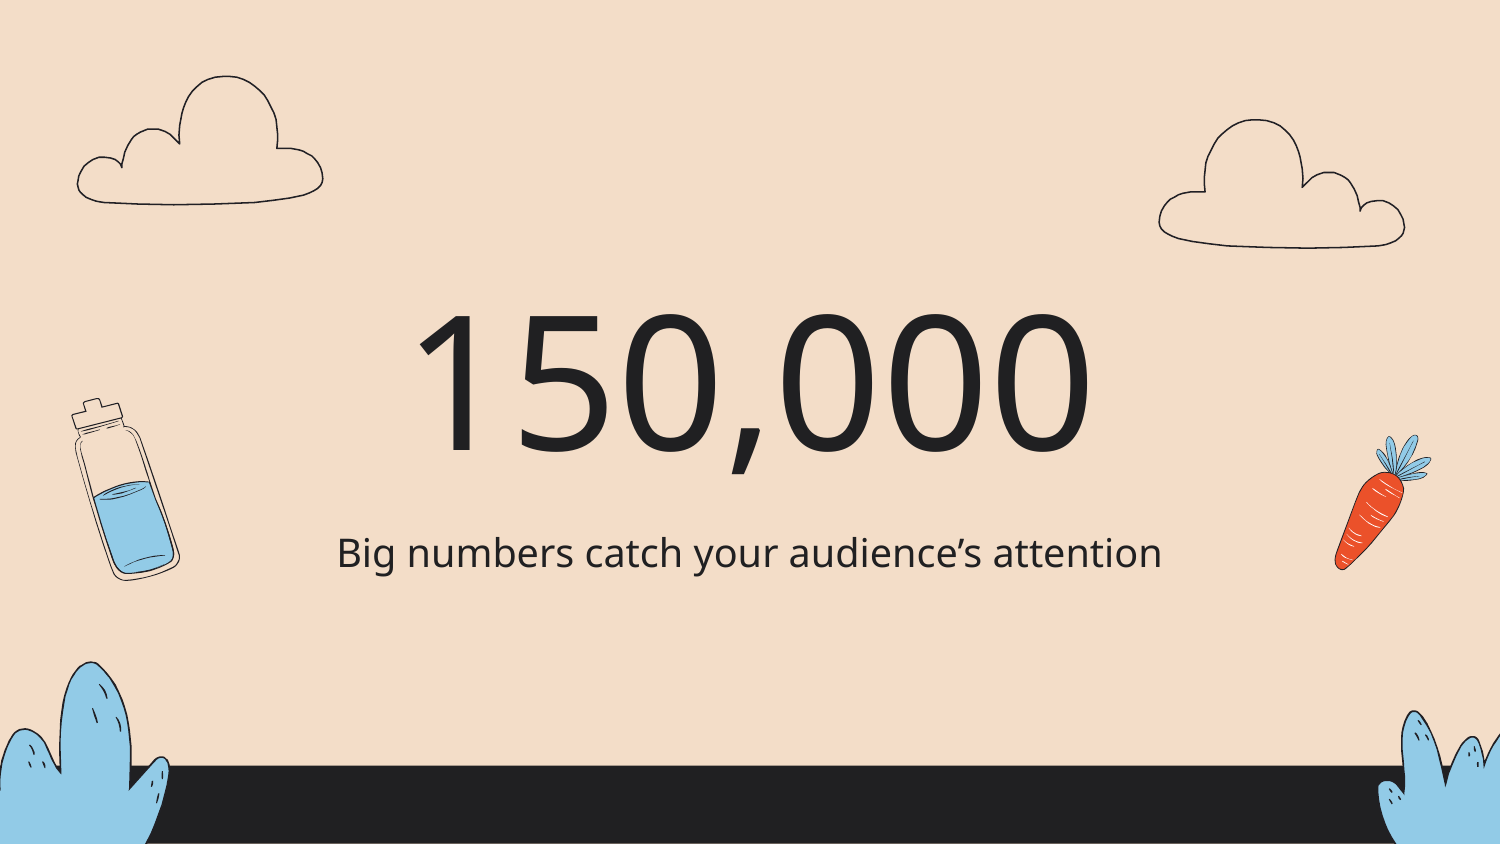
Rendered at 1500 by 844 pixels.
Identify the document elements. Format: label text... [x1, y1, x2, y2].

text_box [77, 76, 323, 205]
title 150,000 [210, 249, 1290, 503]
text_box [71, 397, 181, 582]
subtitle Big numbers catch your audience’s attention [210, 512, 1290, 595]
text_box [1327, 437, 1437, 565]
text_box [1159, 119, 1405, 249]
